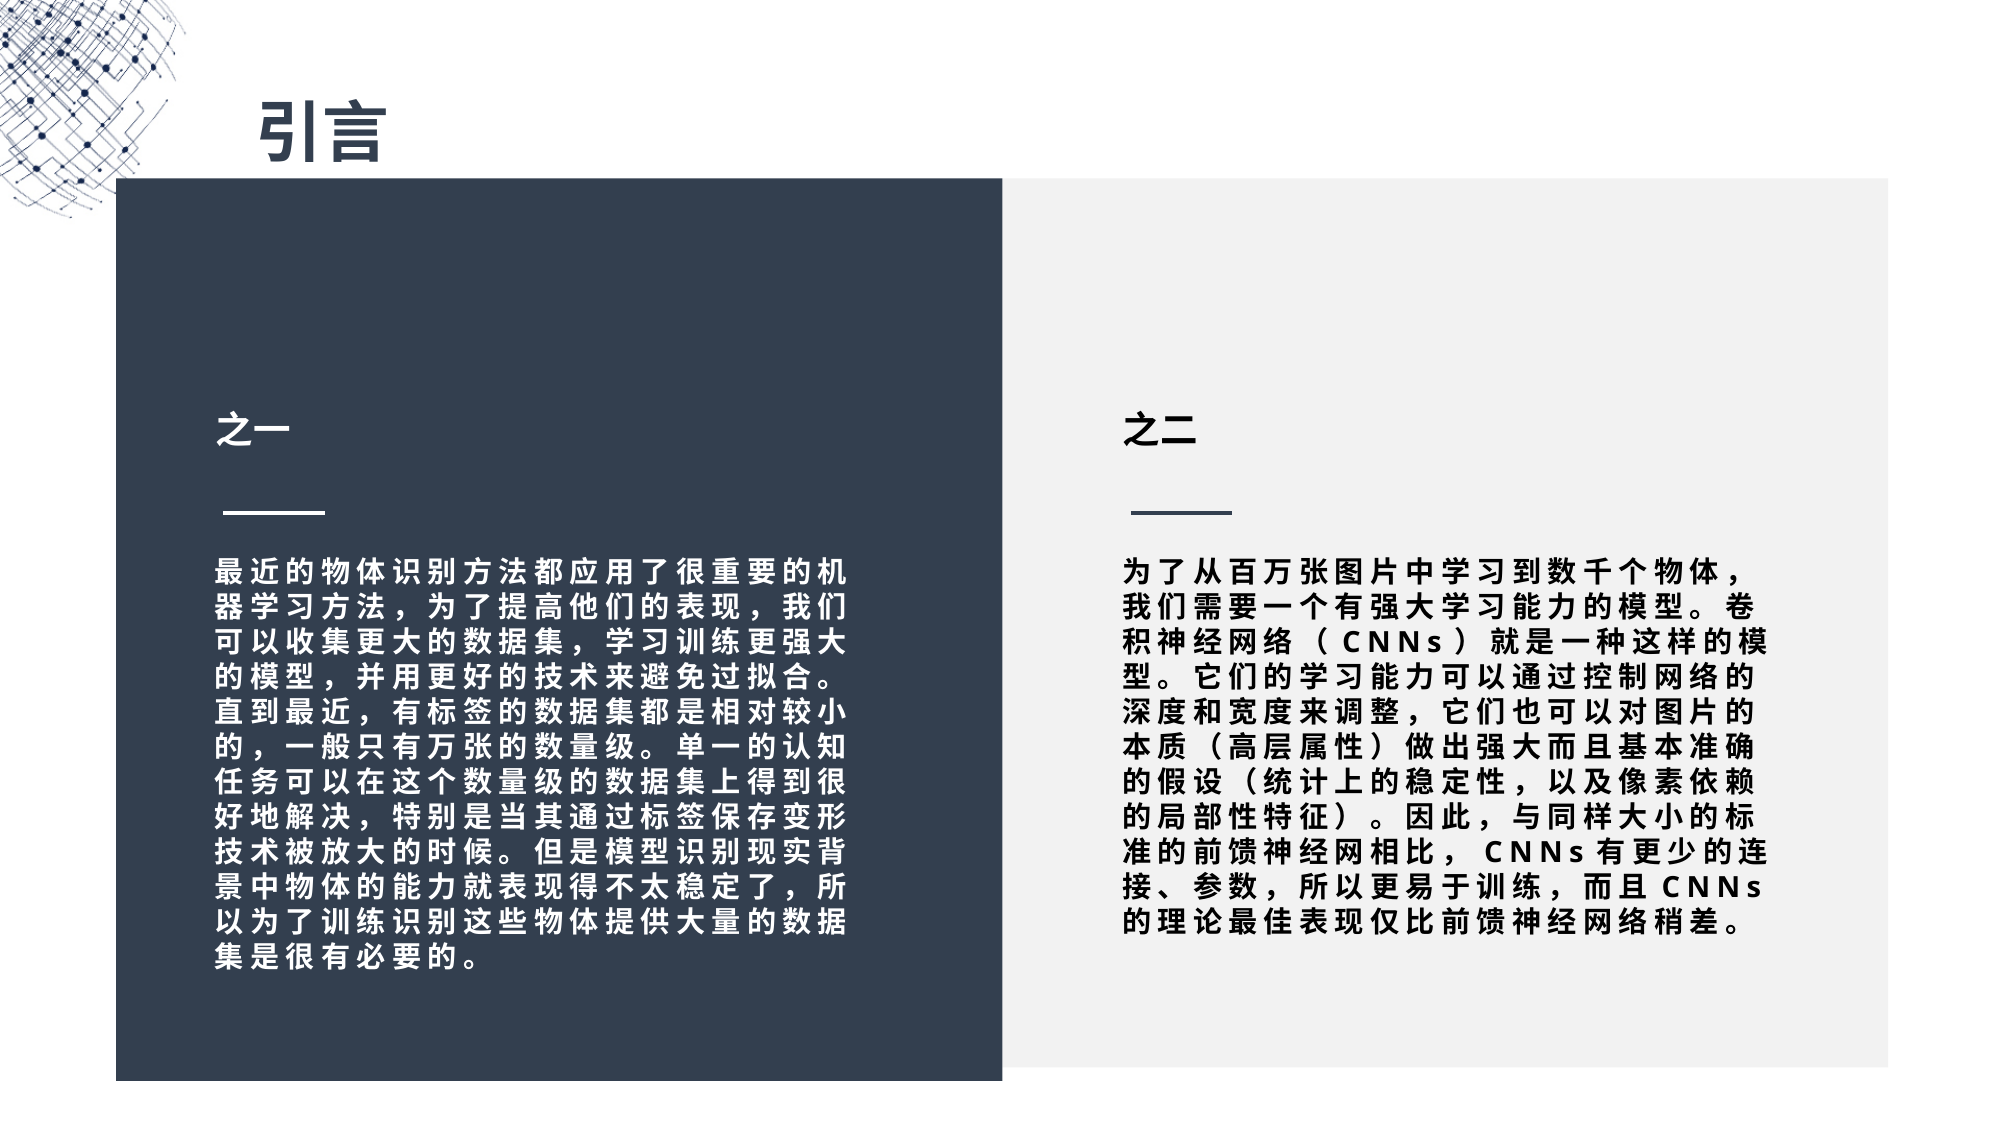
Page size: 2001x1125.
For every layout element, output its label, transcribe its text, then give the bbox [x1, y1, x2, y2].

text_box 之二 [1108, 398, 1579, 459]
text_box [1003, 177, 1889, 1068]
picture [0, 0, 2000, 1125]
text_box 最近的物体识别方法都应用了很重要的机器学习方法，为了提高他们的表现，我们可以收集更大的数据集，学习训练更强大的模型，并用更好的技术来避免过拟合。直到最近，有标签的数据集都是相对较小的，一般只有万张的数量级。单一的认知任务可以在这个数量级的数据集上得到很好地解决，特别是当其通过标签保存变形技术被放大的时候。但是模型识别现实背景中物体的能力就表现得不太稳定了，所以为了训练识别这些物体提供大量的数据集是很有必要的。 [199, 546, 897, 981]
text_box 为了从百万张图片中学习到数千个物体，我们需要一个有强大学习能力的模型。卷积神经网络（CNNs）就是一种这样的模型。它们的学习能力可以通过控制网络的深度和宽度来调整，它们也可以对图片的本质（高层属性）做出强大而且基本准确的假设（统计上的稳定性，以及像素依赖的局部性特征）。因此，与同样大小的标准的前馈神经网相比，CNNs有更少的连接、参数，所以更易于训练，而且CNNs的理论最佳表现仅比前馈神经网络稍差。 [1107, 546, 1804, 946]
text_box [115, 177, 1003, 1082]
text_box 引言 [240, 82, 707, 177]
text_box 之一 [200, 398, 671, 459]
